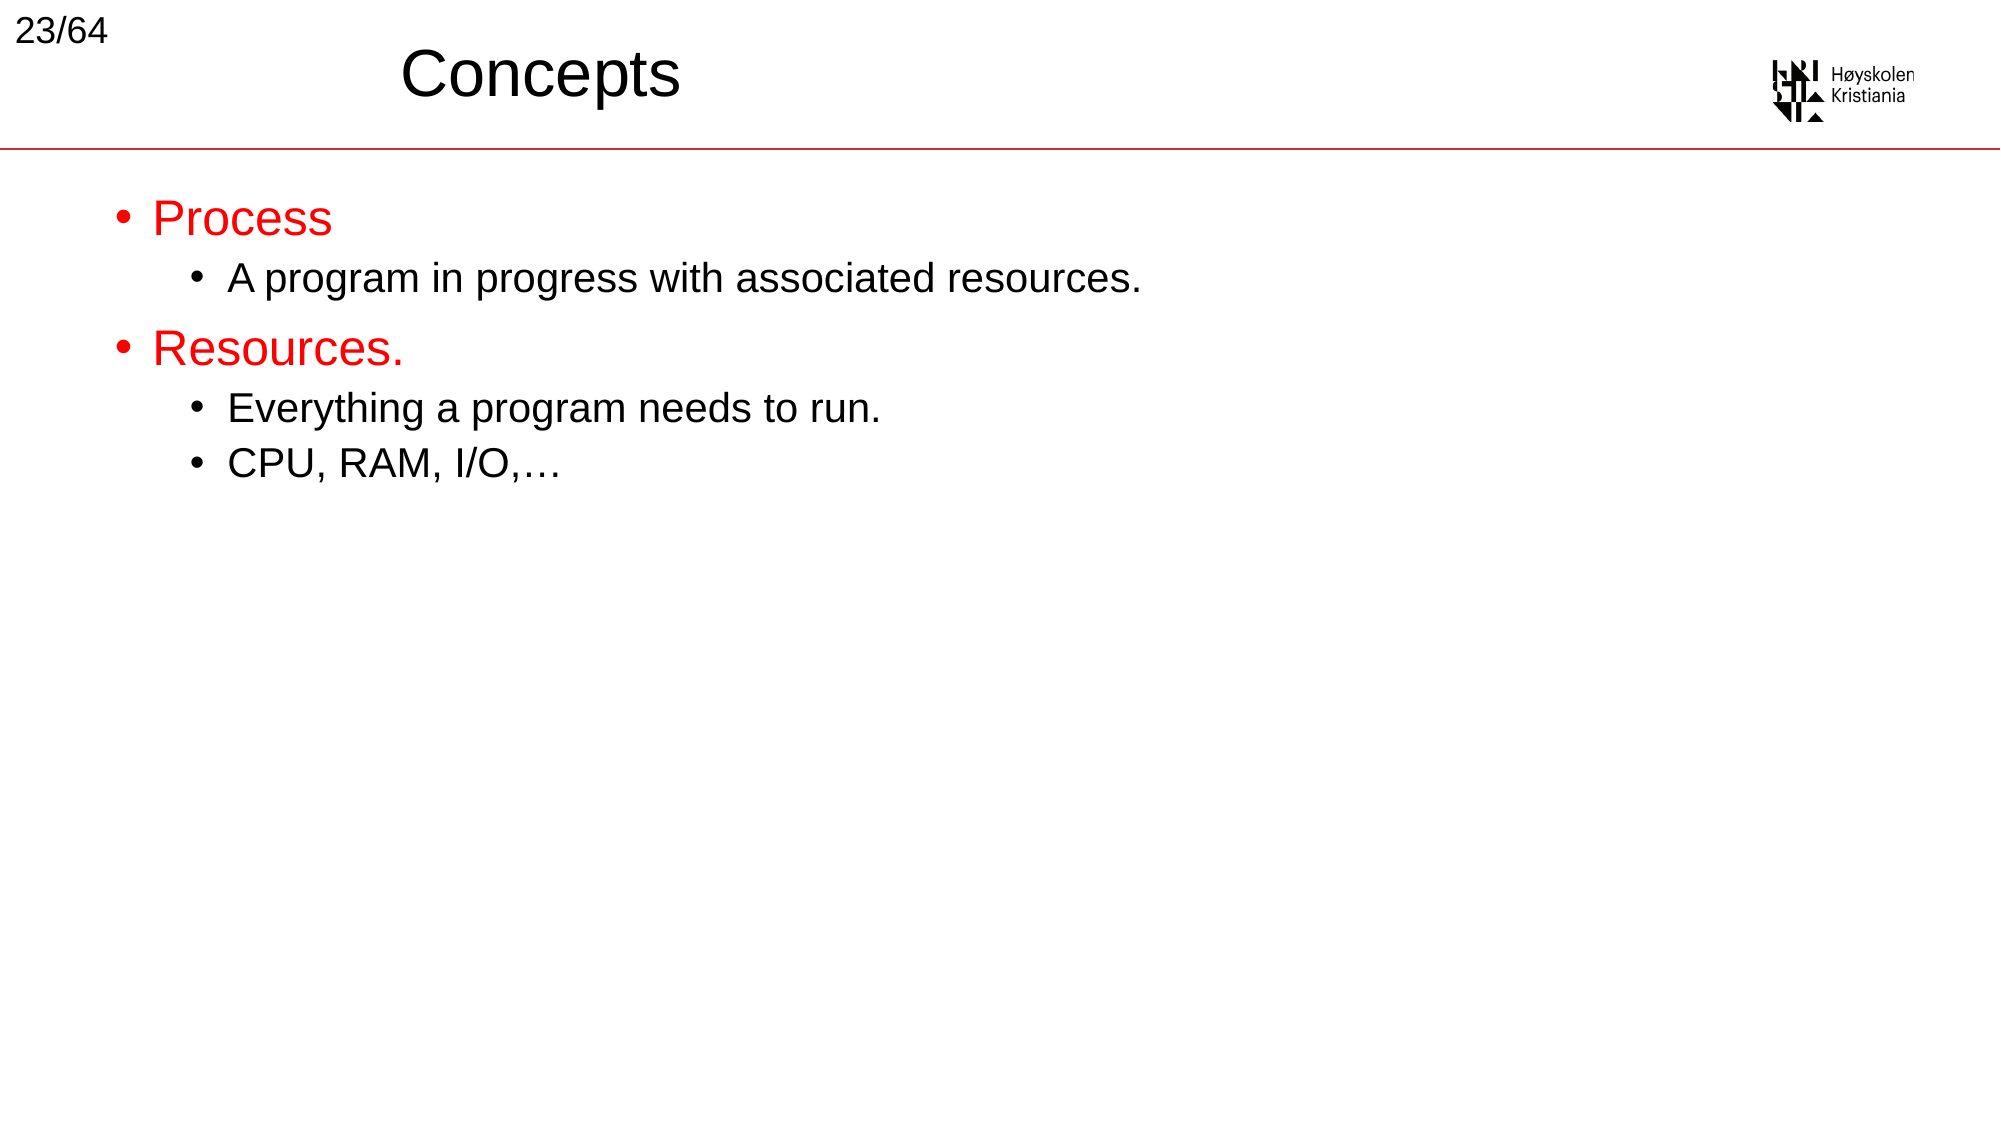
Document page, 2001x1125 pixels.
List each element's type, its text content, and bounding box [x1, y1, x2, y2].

list Process A program in progress with associated resources. Resources. Everything a program needs to run. CPU, RAM, I/O,… [99, 184, 1900, 1047]
title Concepts [385, 30, 1721, 135]
slide_number 23/64 [0, 0, 208, 74]
